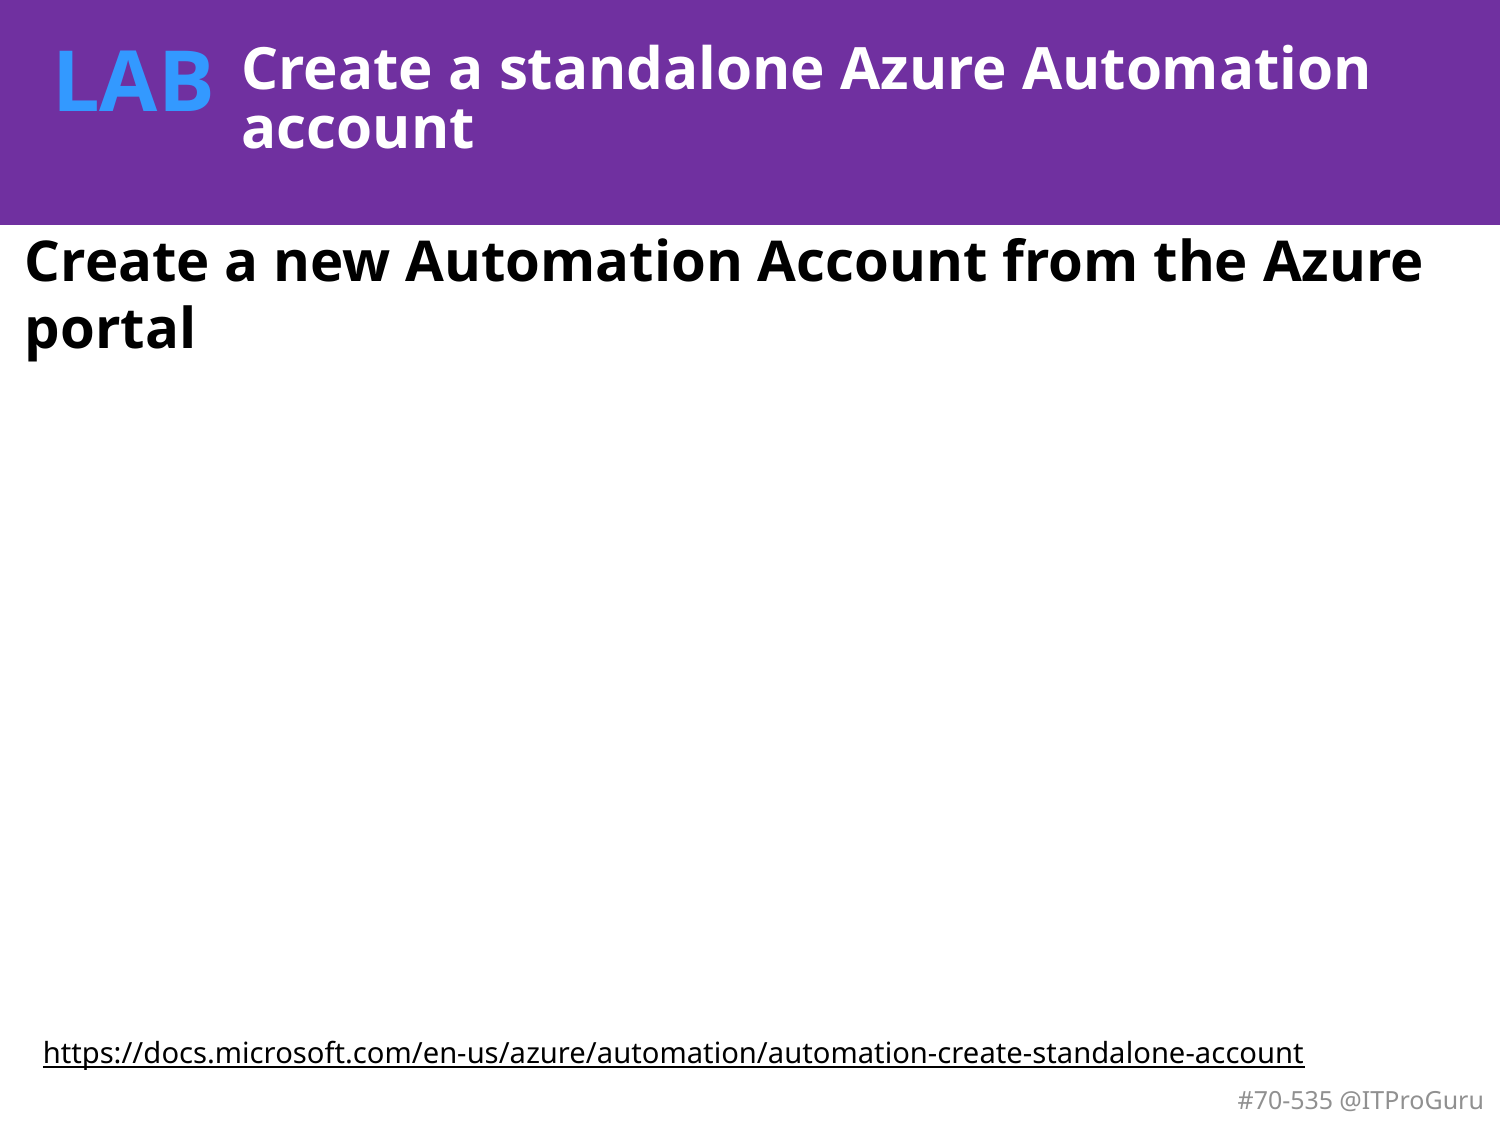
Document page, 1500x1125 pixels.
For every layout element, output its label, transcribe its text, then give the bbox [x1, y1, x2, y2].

list Create a new Automation Account from the Azure portal [24, 224, 1475, 1012]
list https://docs.microsoft.com/en-us/azure/automation/automation-create-standalone-account [42, 1034, 1450, 1103]
title Create a standalone Azure Automation account [241, 0, 1475, 203]
